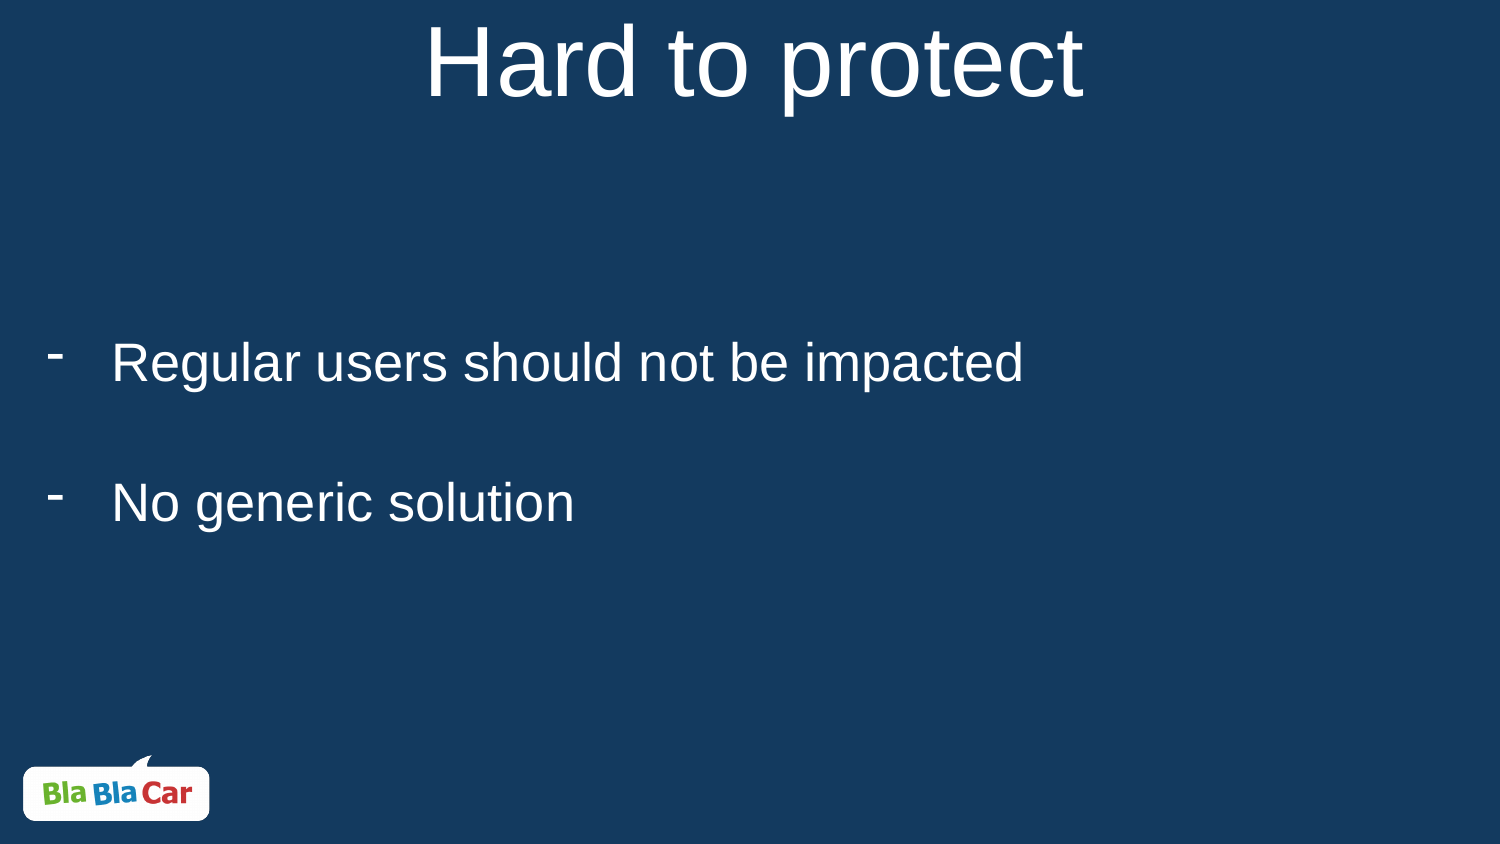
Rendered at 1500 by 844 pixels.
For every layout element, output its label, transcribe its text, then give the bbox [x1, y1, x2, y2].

title Hard to protect [8, 9, 1500, 127]
text_box Regular users should not be impacted No generic solution [21, 126, 1487, 729]
picture [23, 753, 210, 821]
